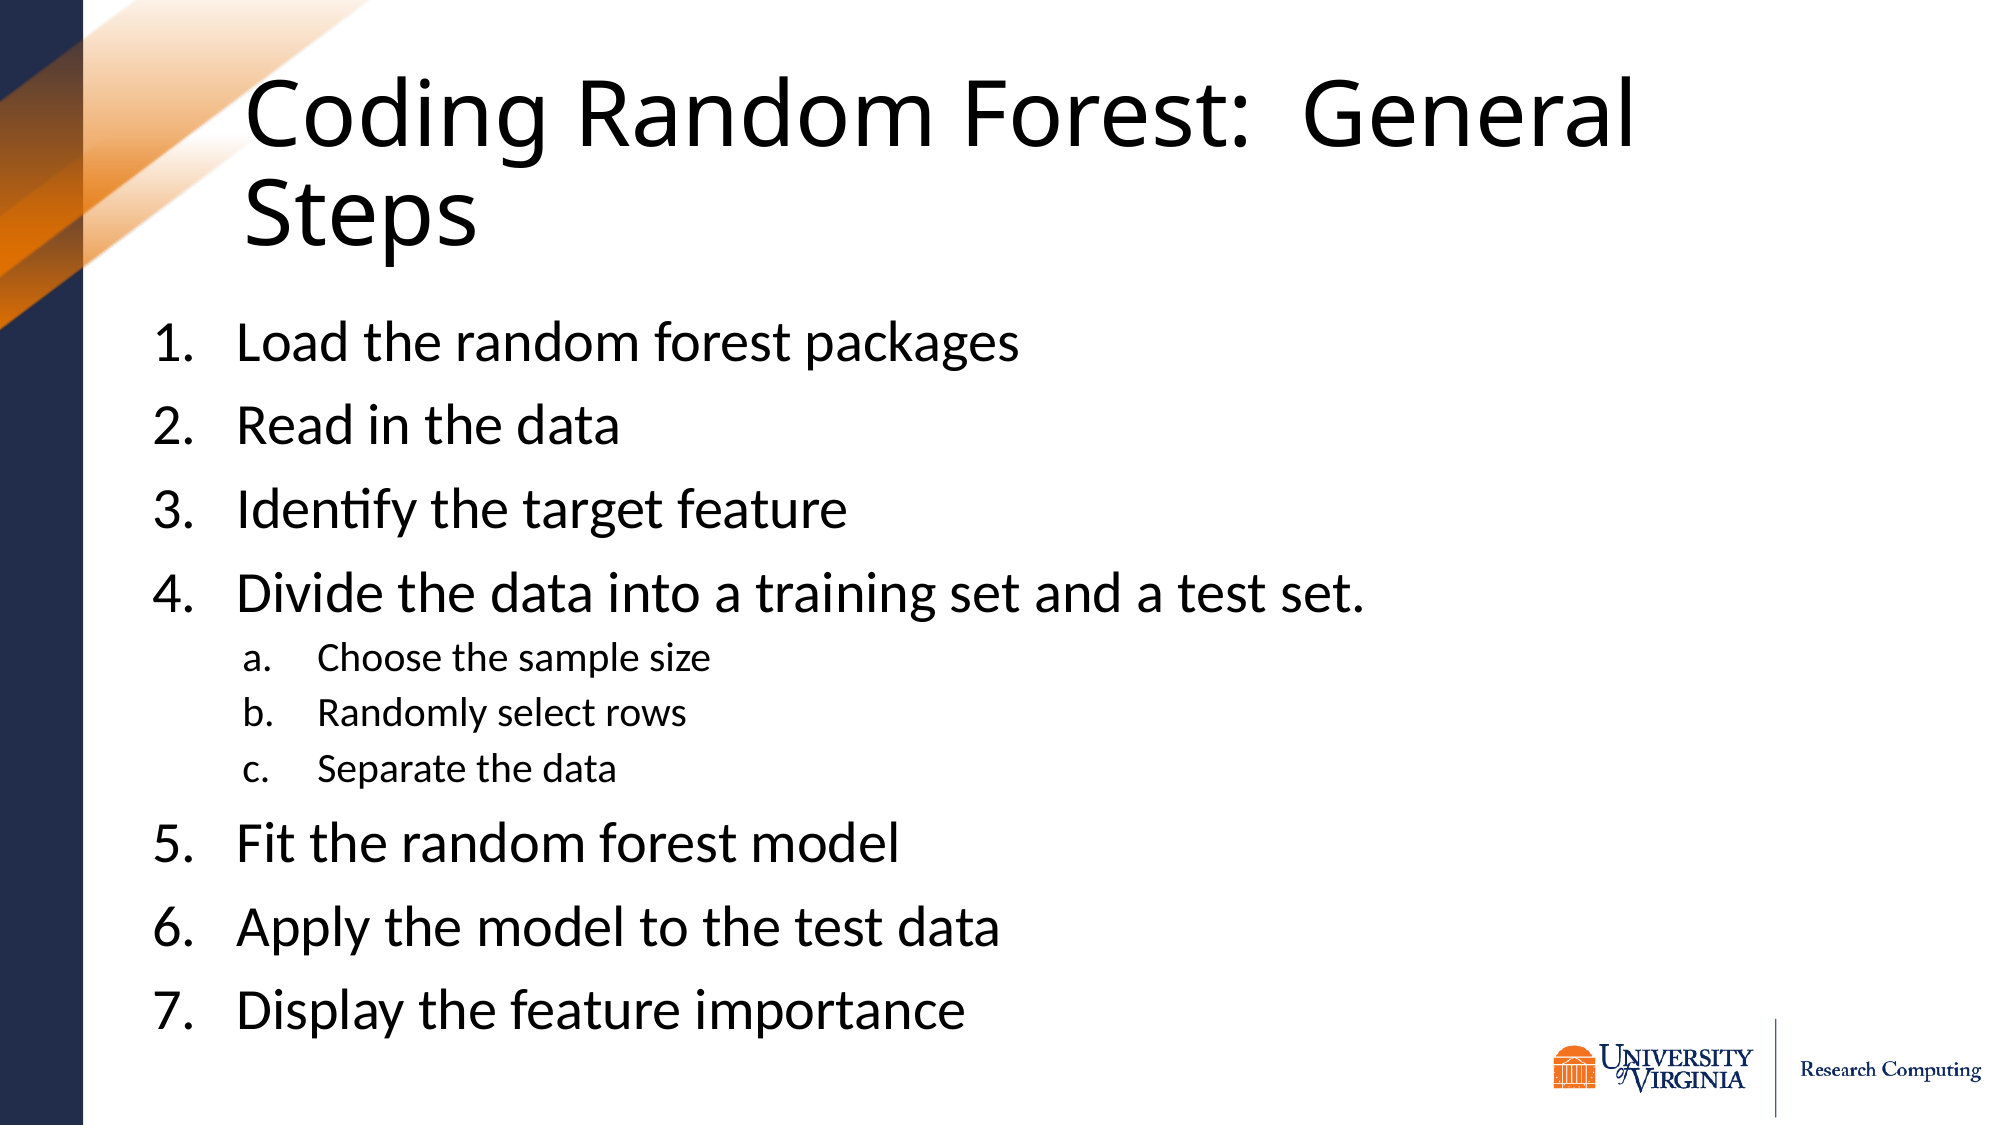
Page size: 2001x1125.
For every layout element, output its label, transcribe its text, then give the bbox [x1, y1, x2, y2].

picture [1543, 1010, 1995, 1124]
title Coding Random Forest: General Steps [229, 59, 1805, 278]
picture [0, 0, 378, 338]
list Load the random forest packages Read in the data Identify the target feature Divide the data into a training set and a test set. Choose the sample size Randomly select rows Separate the data Fit the random forest model Apply the model to the test data Display the feature importance [137, 303, 1863, 1050]
